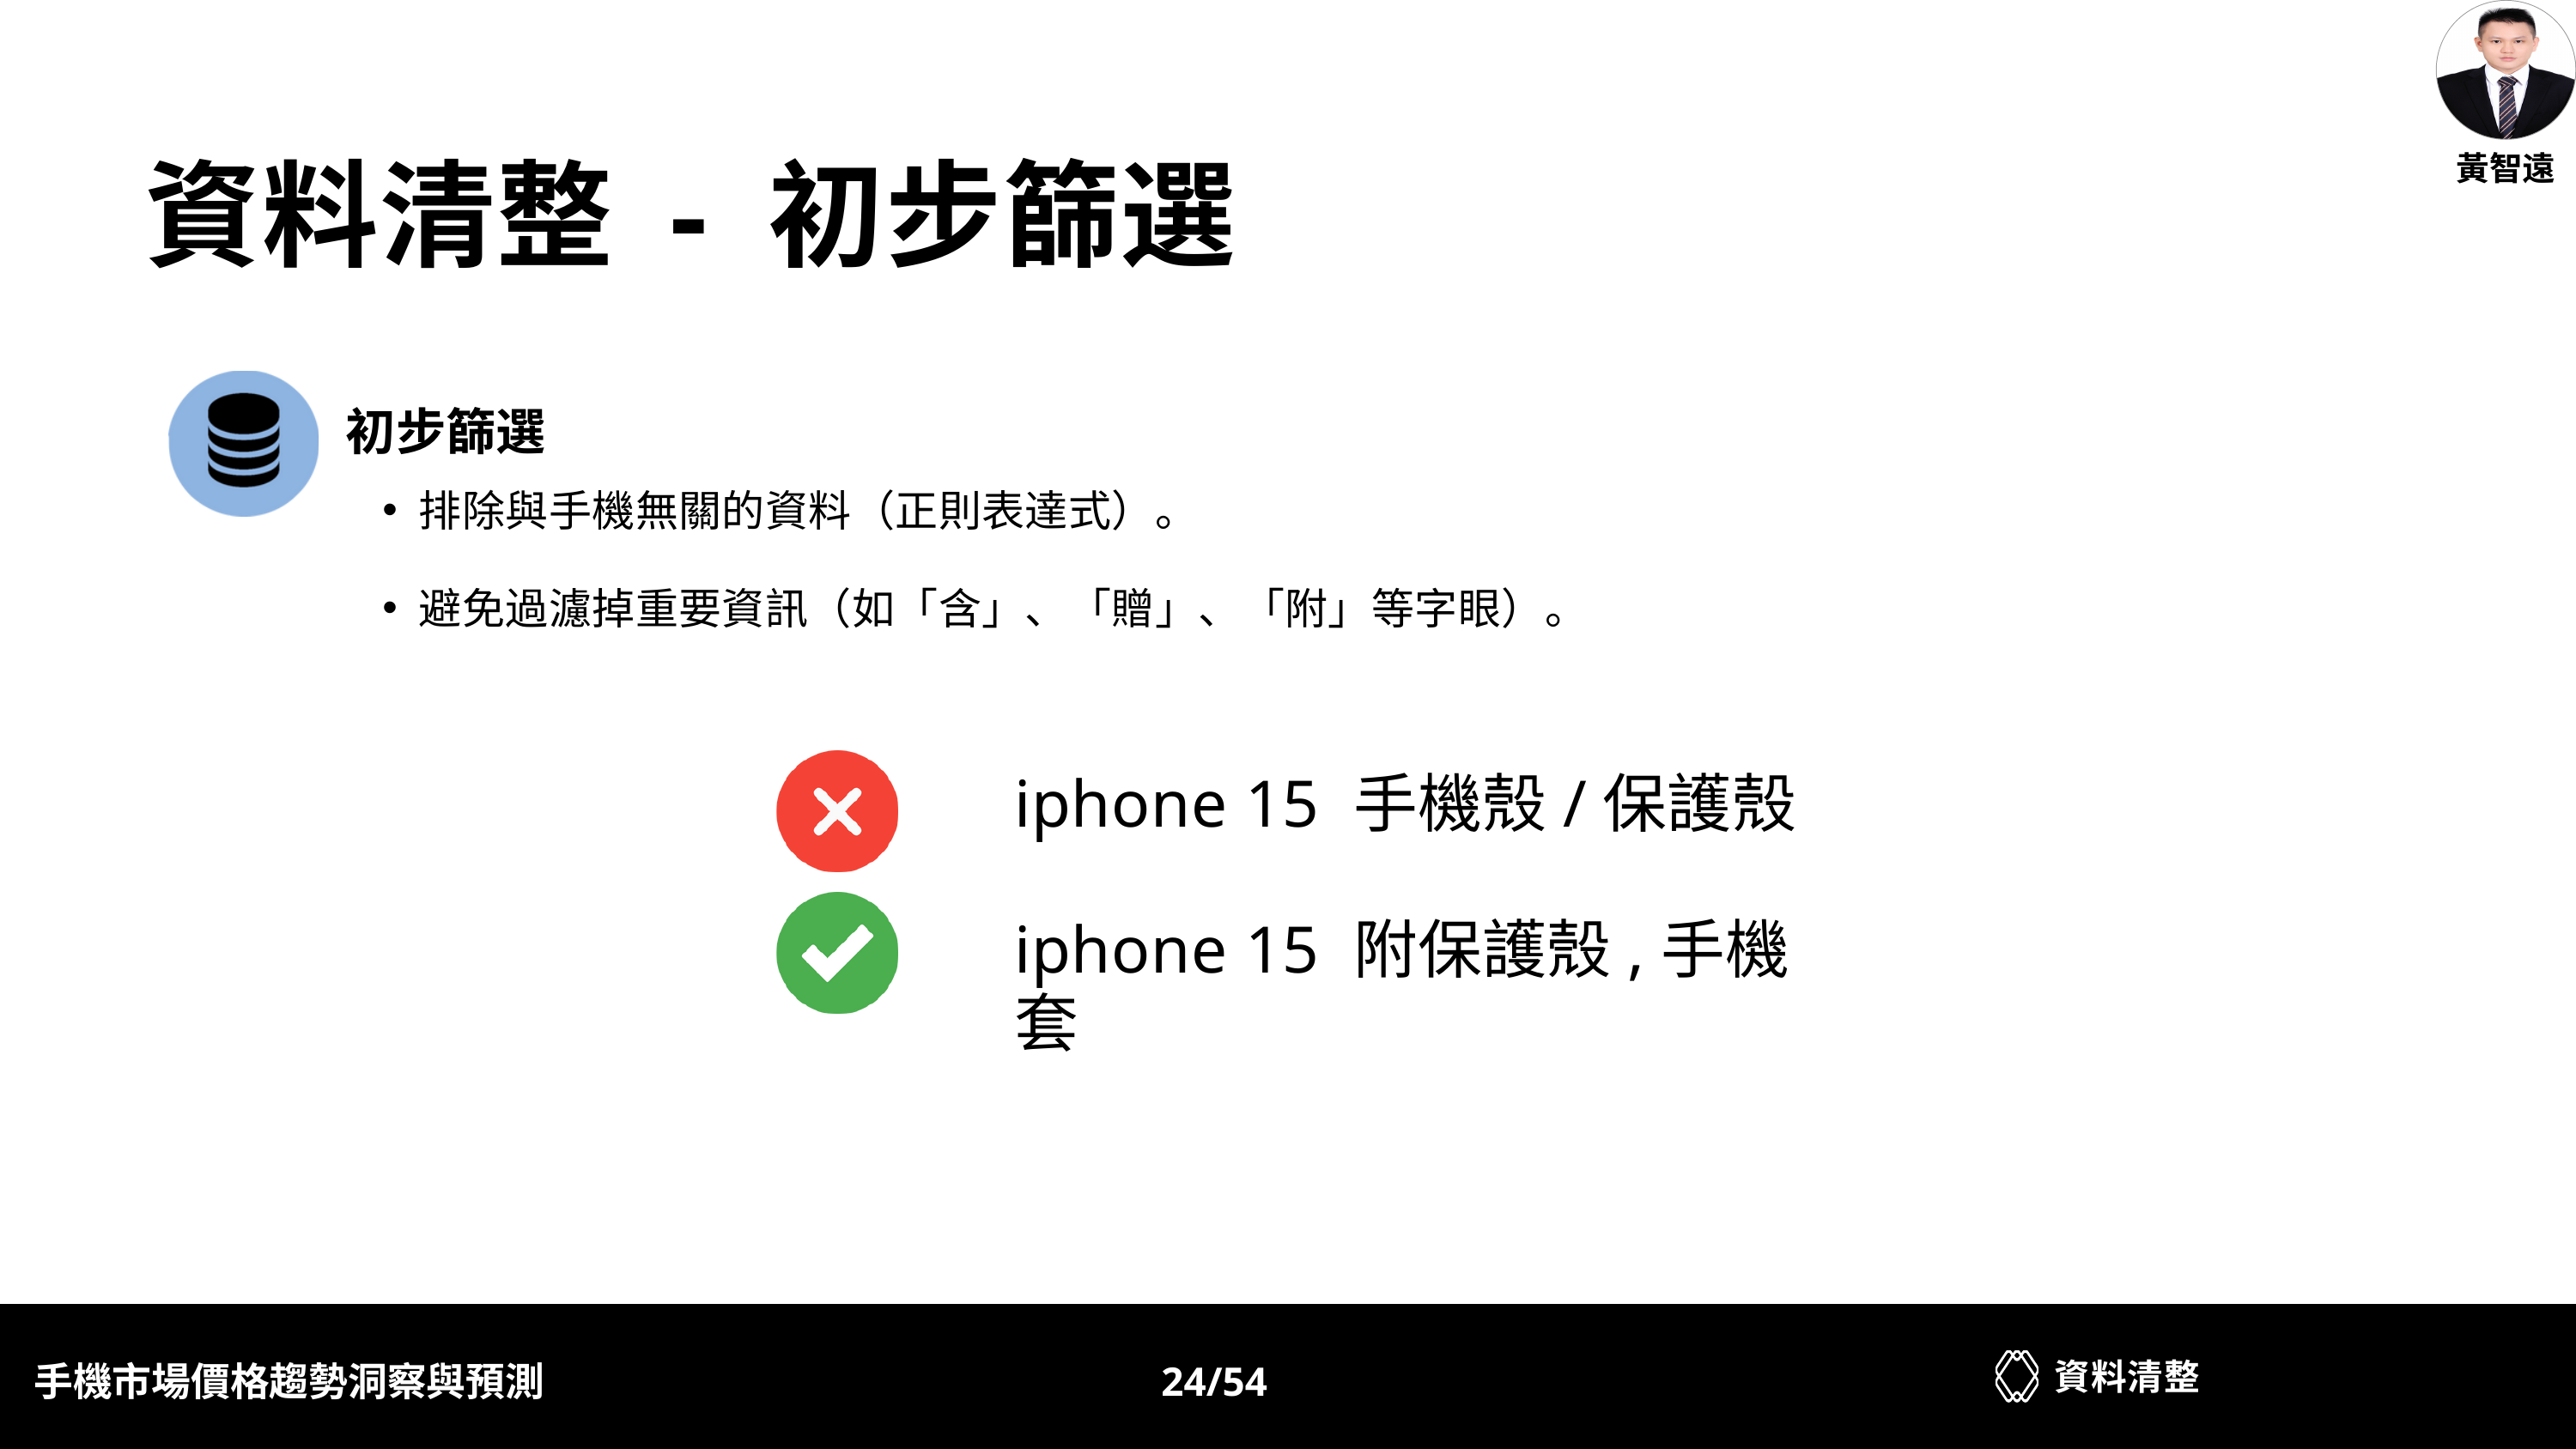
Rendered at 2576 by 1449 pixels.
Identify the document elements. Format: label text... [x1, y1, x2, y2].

text_box iphone 15 手機殼/保護殼 iphone 15 附保護殼,手機套 [1014, 767, 1800, 1059]
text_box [345, 400, 1623, 634]
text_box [1995, 1349, 2432, 1403]
text_box [776, 750, 898, 872]
text_box [168, 371, 319, 518]
text_box [776, 892, 898, 1015]
text_box 資料清整 - 初步篩選 [144, 149, 1486, 282]
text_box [2435, 0, 2576, 185]
